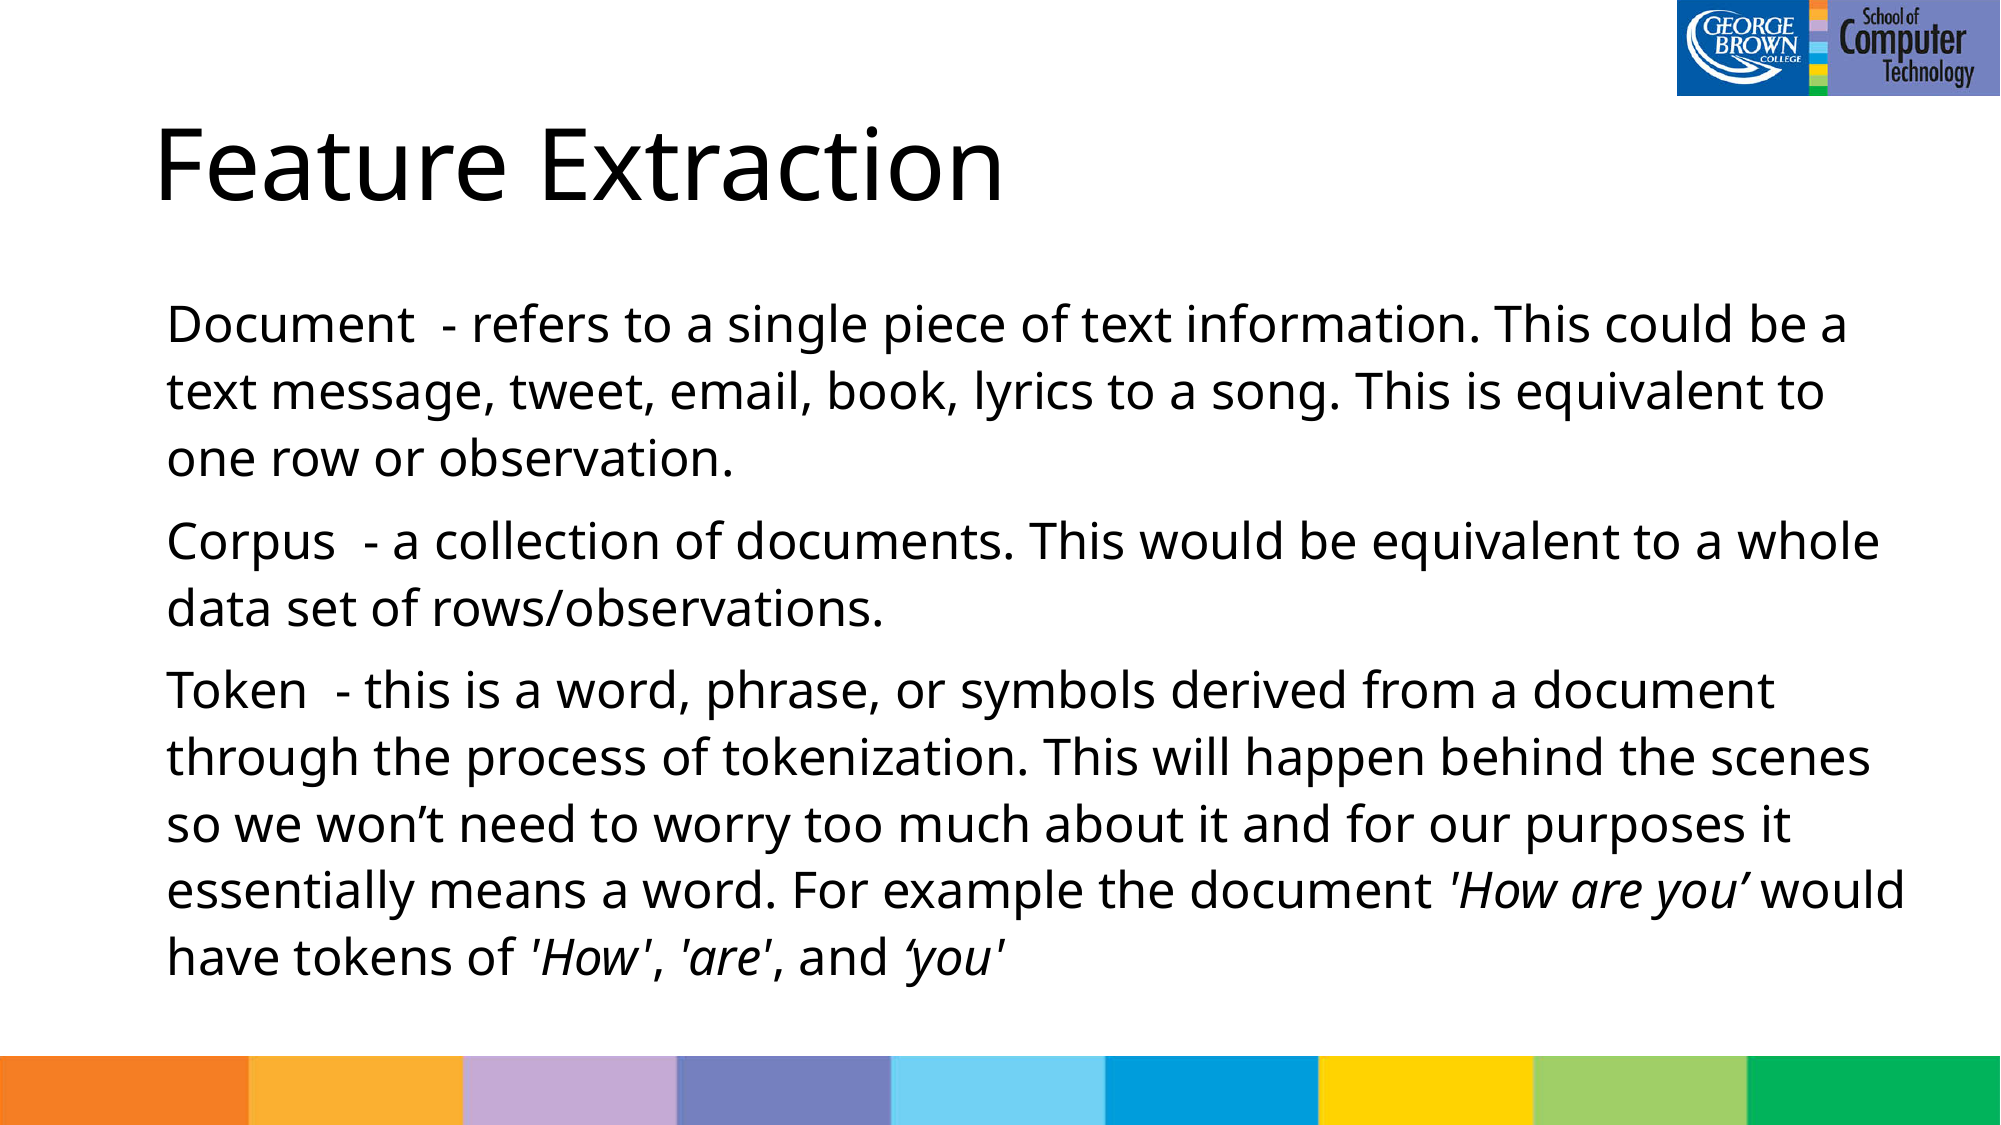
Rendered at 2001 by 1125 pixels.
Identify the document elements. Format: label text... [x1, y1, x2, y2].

title Feature Extraction [137, 59, 1863, 278]
picture [1677, 0, 2000, 96]
list Document - refers to a single piece of text information. This could be a text message, tweet, email, book, lyrics to a song. This is equivalent to one row or observation. Corpus - a collection of documents. This would be equivalent to a whole data set of rows/observations. Token - this is a word, phrase, or symbols derived from a document through the process of tokenization. This will happen behind the scenes so we won’t need to worry too much about it and for our purposes it essentially means a word. For example the document 'How are you’ would have tokens of 'How', 'are', and ‘you' [151, 278, 1931, 998]
picture [1318, 1056, 2000, 1125]
picture [0, 1056, 1105, 1125]
